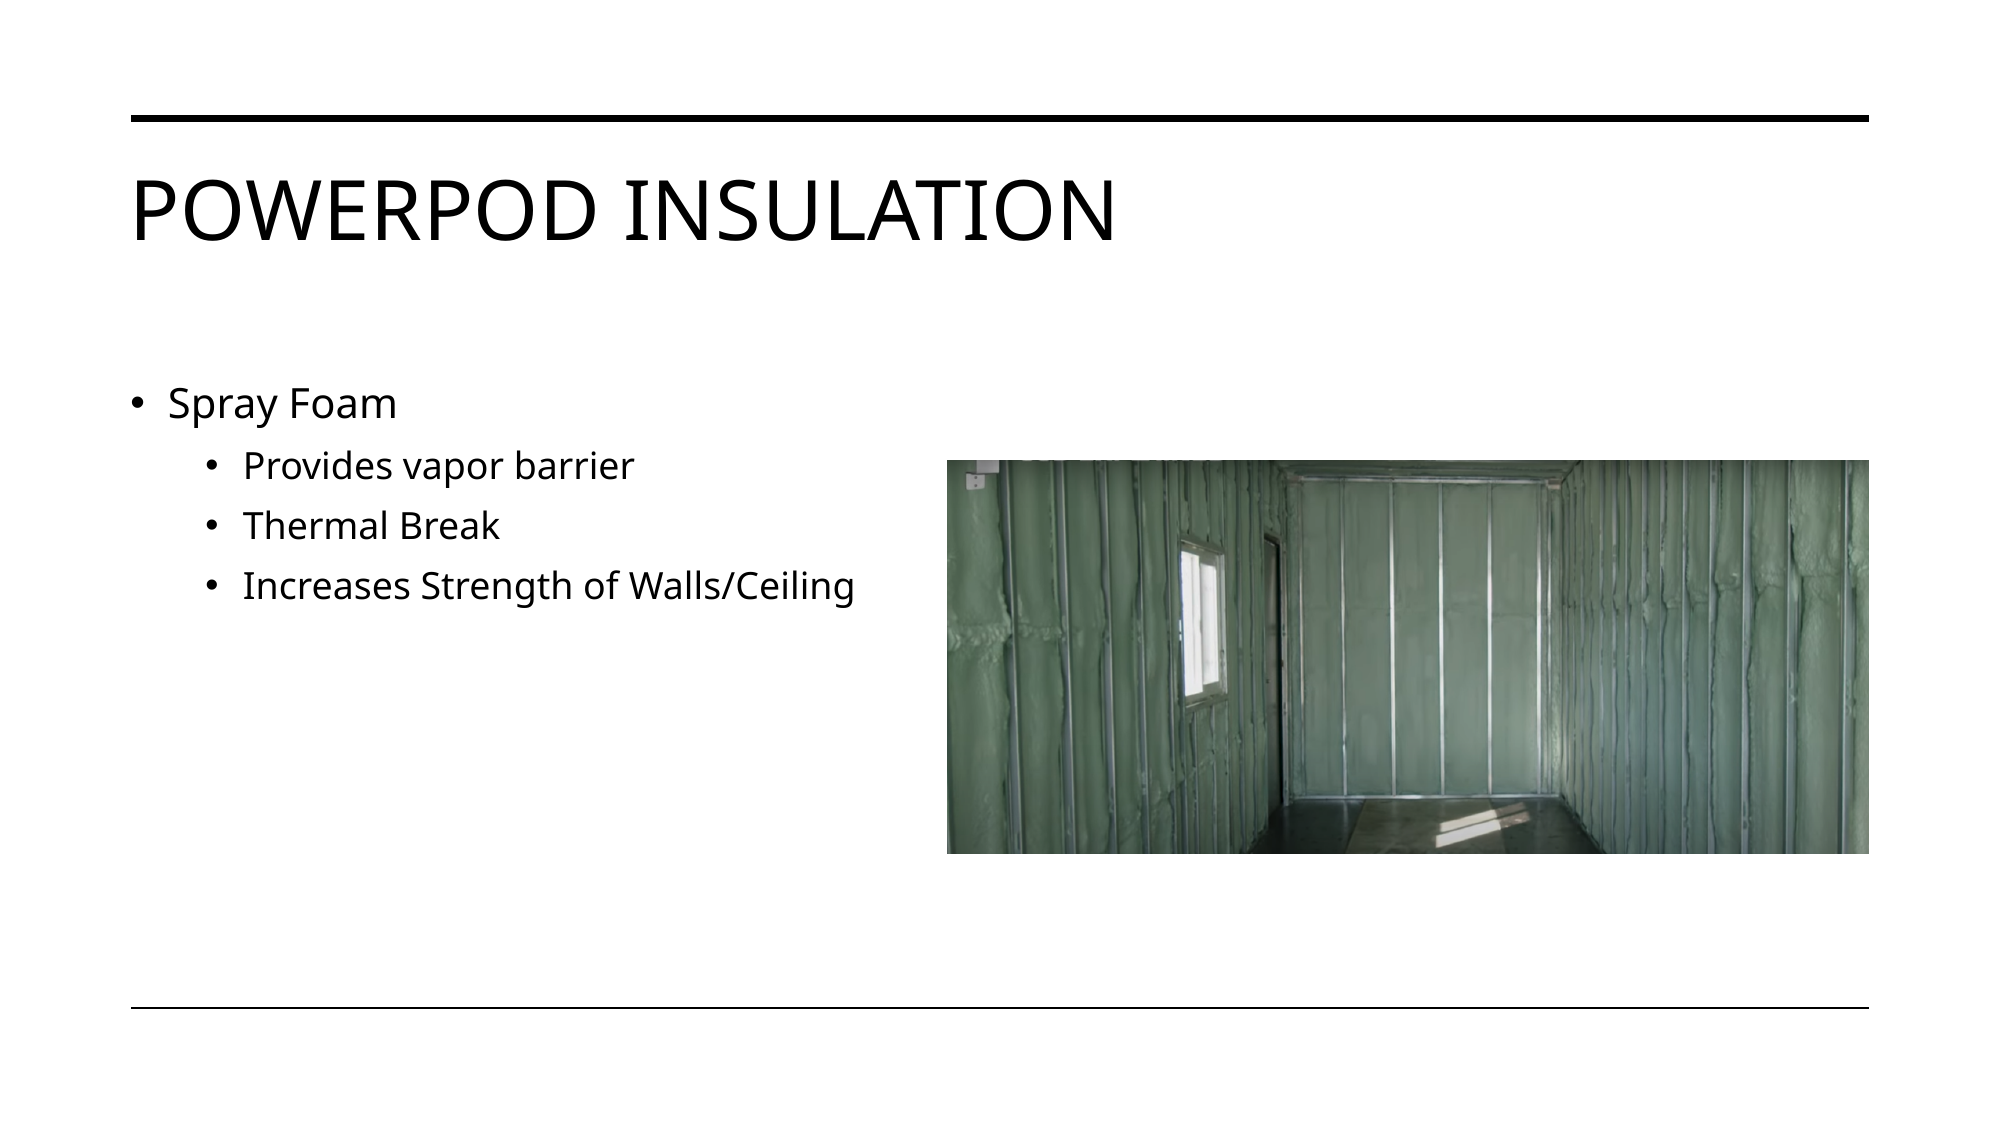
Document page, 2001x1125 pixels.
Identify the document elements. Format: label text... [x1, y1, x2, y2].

title PowerPOD Insulation [114, 149, 1869, 365]
list Spray Foam Provides vapor barrier Thermal Break Increases Strength of Walls/Ceiling [115, 364, 971, 978]
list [947, 460, 1869, 854]
